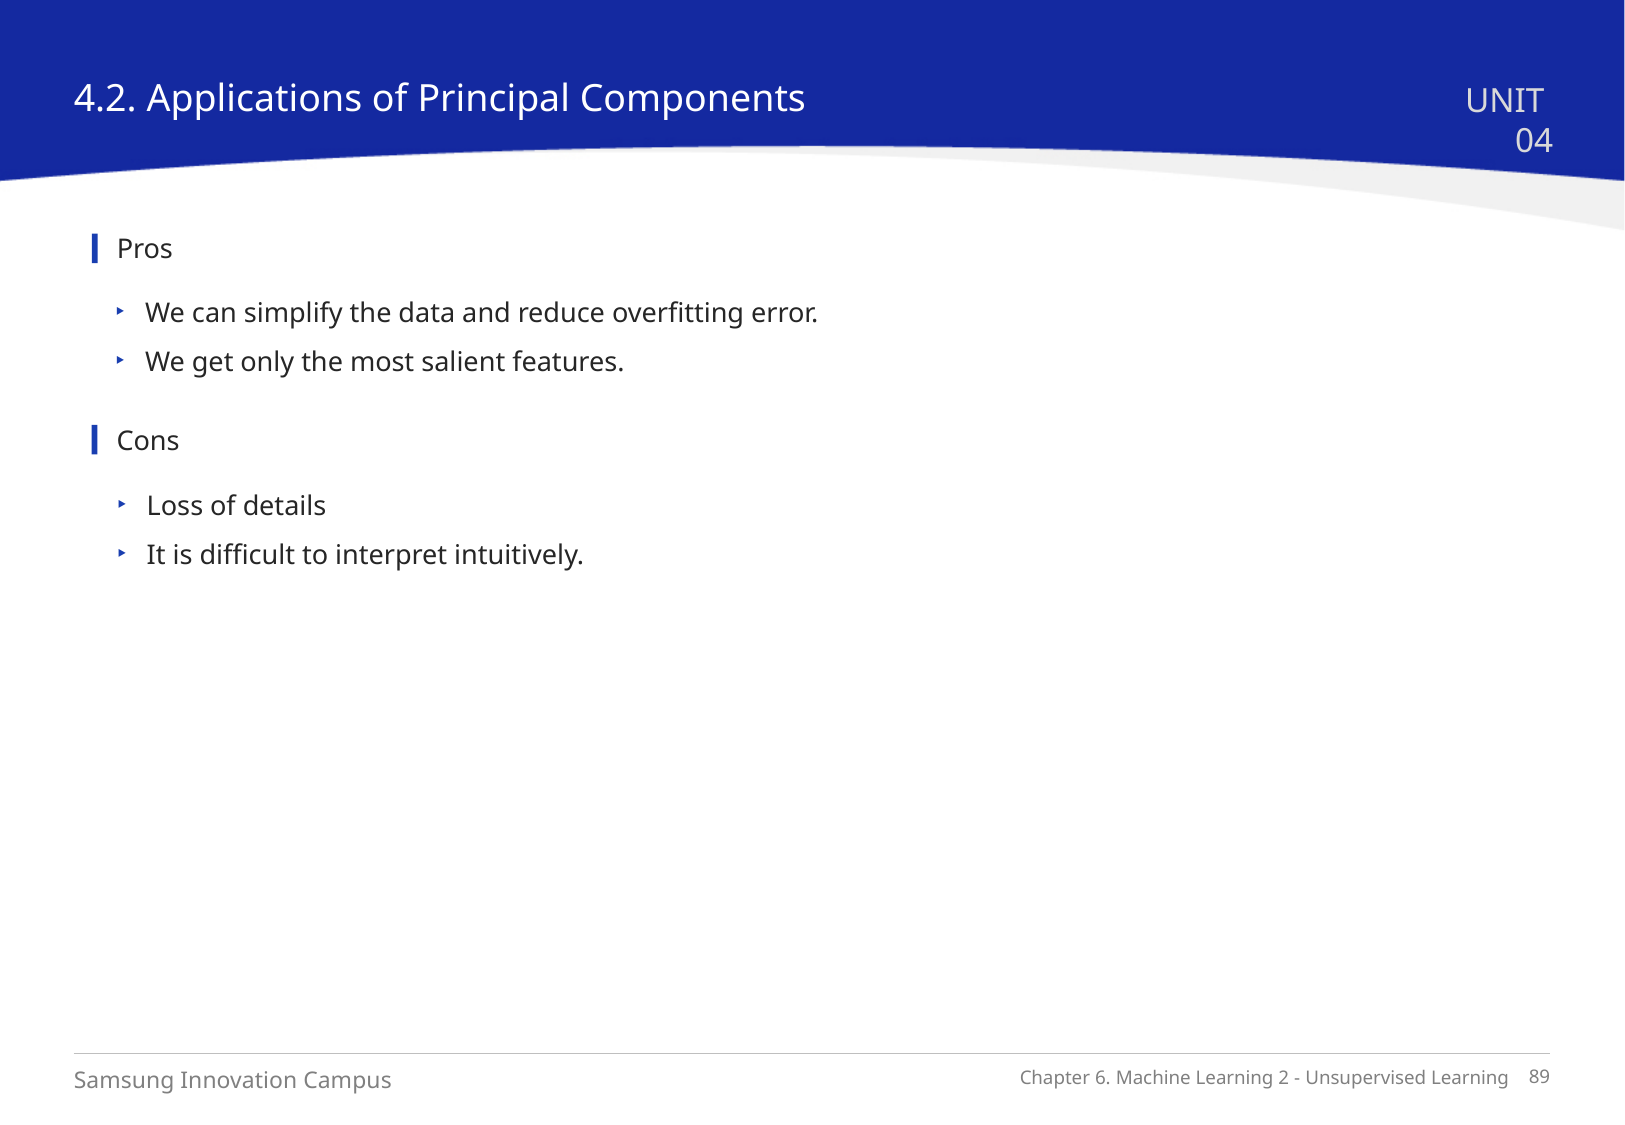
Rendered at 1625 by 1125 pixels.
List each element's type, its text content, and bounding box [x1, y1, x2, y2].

picture [0, 0, 1625, 1125]
text_box Loss of details It is difficult to interpret intuitively. [116, 475, 1534, 583]
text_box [73, 73, 1554, 120]
text_box We can simplify the data and reduce overfitting error. We get only the most salient features. [114, 282, 1532, 389]
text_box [91, 423, 1533, 456]
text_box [91, 231, 1533, 265]
